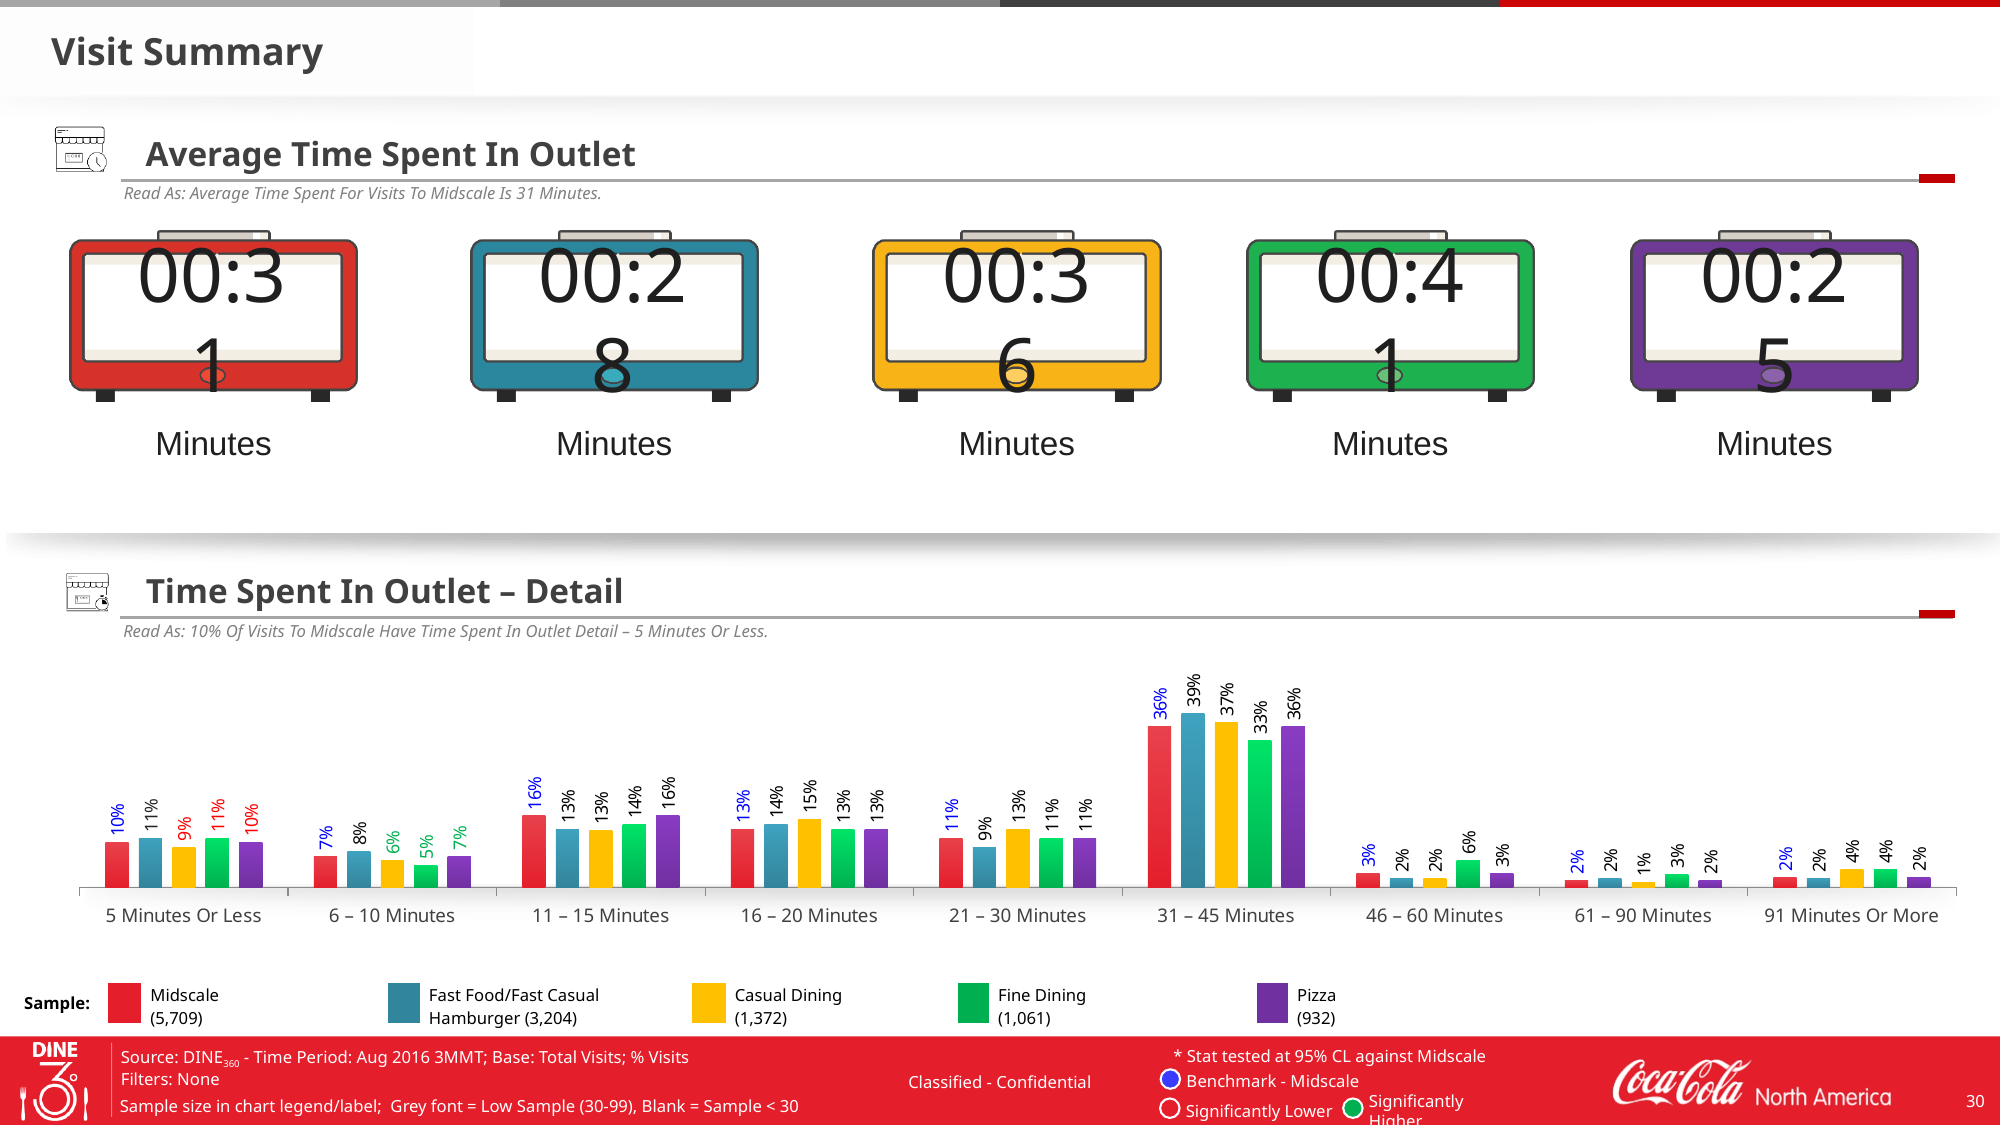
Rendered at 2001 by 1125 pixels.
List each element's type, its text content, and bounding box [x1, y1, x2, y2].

picture [20, 1042, 90, 1121]
text_box Average Time Spent In Outlet [130, 134, 983, 179]
text_box Read As: Average Time Spent For Visits To Midscale Is 31 Minutes. [108, 175, 960, 211]
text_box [1630, 224, 1919, 470]
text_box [872, 224, 1162, 470]
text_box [69, 224, 358, 470]
text_box Time Spent In Outlet – Detail [131, 571, 994, 617]
slide_number 30 [1937, 1081, 2000, 1113]
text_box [470, 224, 759, 470]
picture [0, 95, 2000, 181]
text_box [0, 8, 475, 95]
picture [6, 533, 2000, 619]
text_box Visit Summary [36, 20, 523, 80]
text_box Read As: 10% Of Visits To Midscale Have Time Spent In Outlet Detail – 5 Minutes Or Less. [108, 613, 960, 648]
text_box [1246, 224, 1535, 470]
chart [39, 648, 1980, 959]
